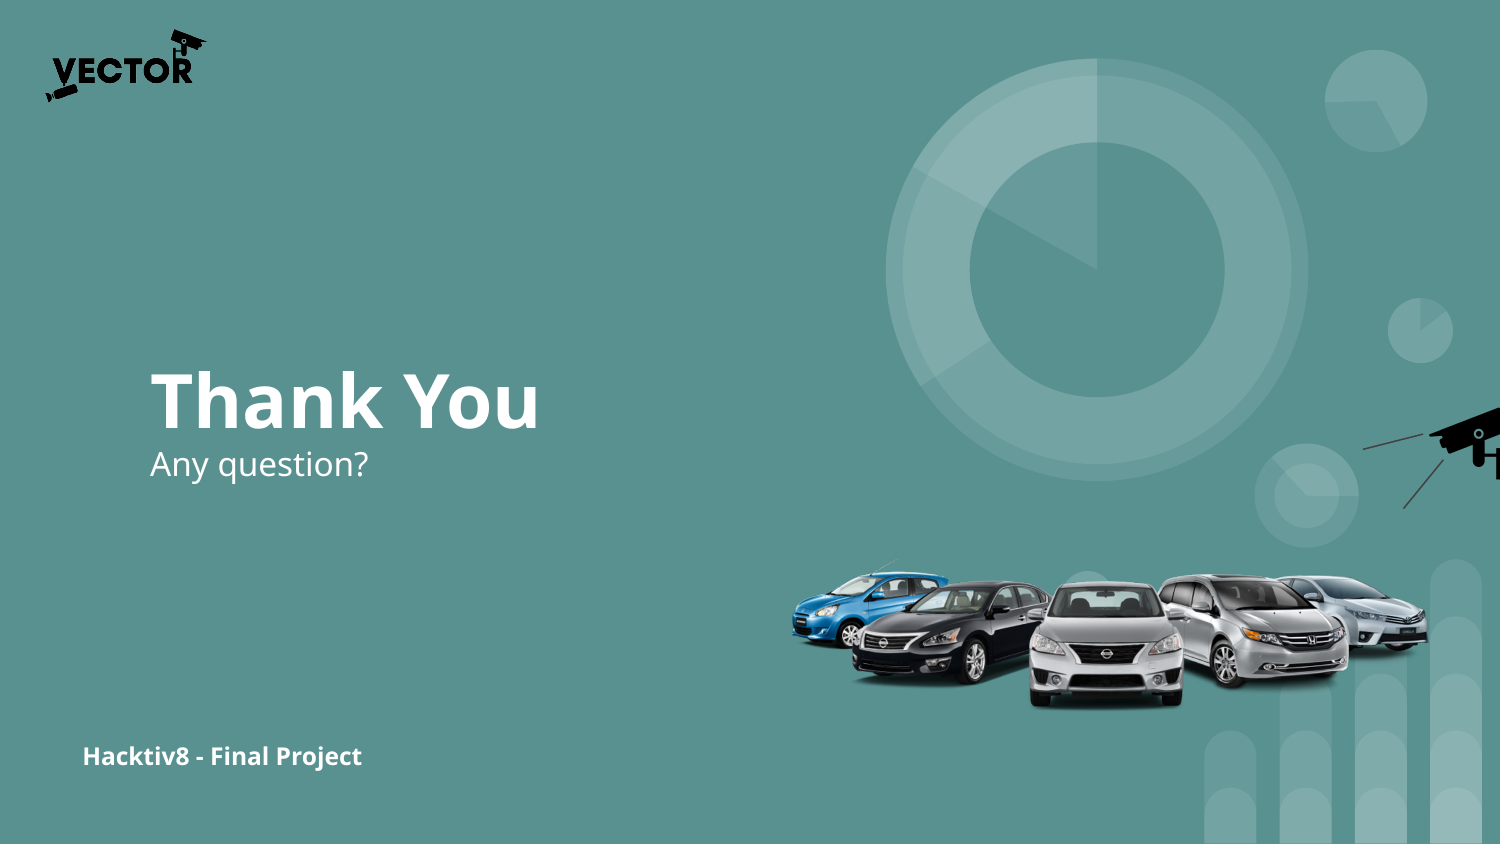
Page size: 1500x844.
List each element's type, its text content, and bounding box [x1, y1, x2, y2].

picture [786, 402, 1500, 833]
title Thank You Any question? [135, 264, 834, 572]
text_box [1403, 459, 1444, 509]
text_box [1362, 433, 1424, 450]
subtitle Hacktiv8 - Final Project [67, 729, 461, 796]
picture [45, 29, 208, 104]
